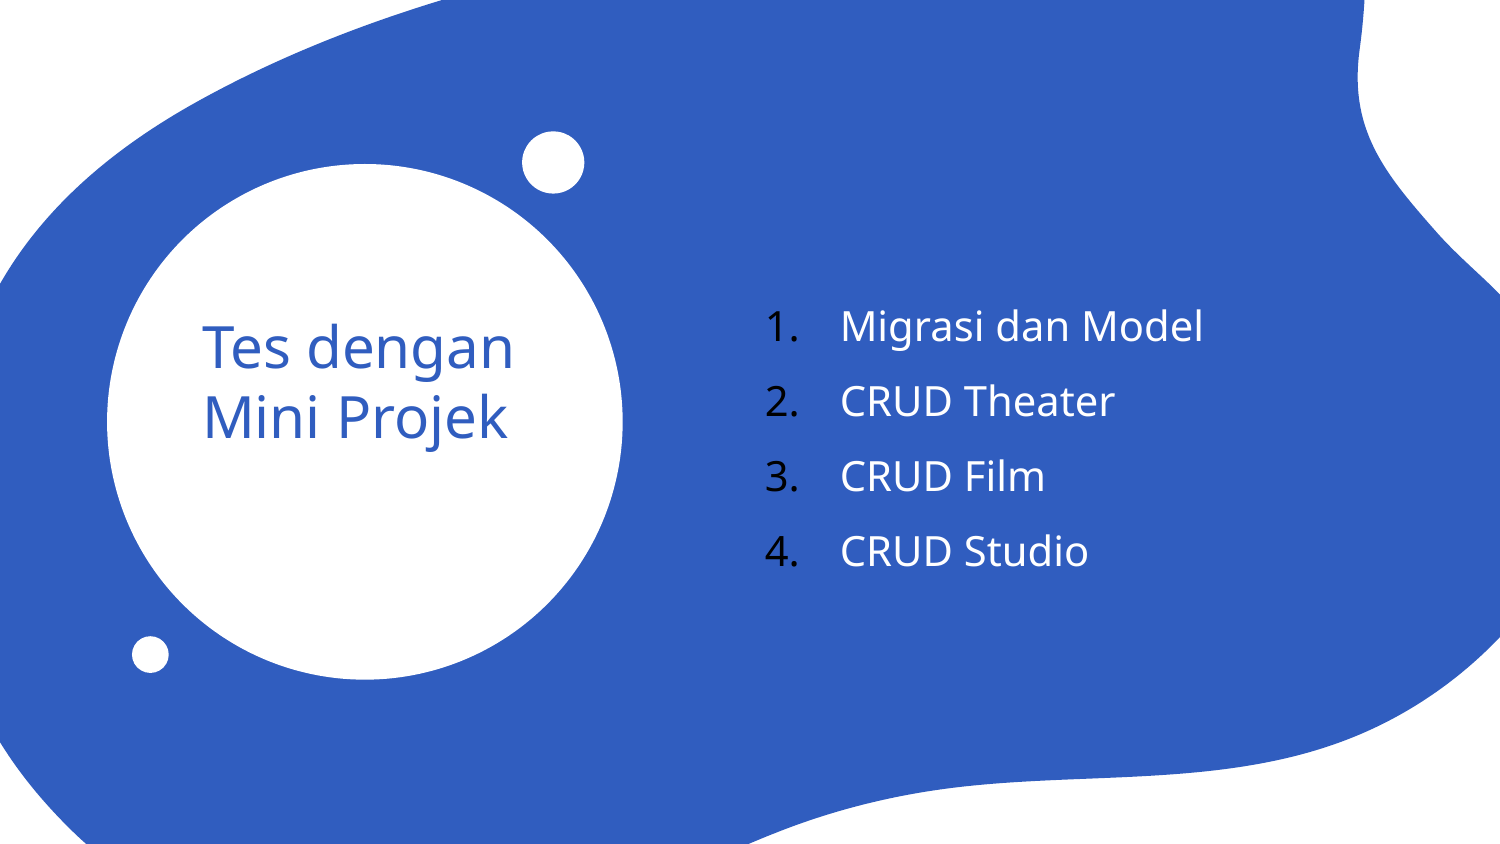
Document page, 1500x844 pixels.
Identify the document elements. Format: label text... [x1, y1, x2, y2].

text_box [131, 636, 169, 673]
title Tes dengan Mini Projek [187, 295, 543, 549]
text_box [522, 131, 585, 194]
text_box [107, 163, 623, 680]
text_box Migrasi dan Model CRUD Theater CRUD Film CRUD Studio [750, 267, 1500, 583]
